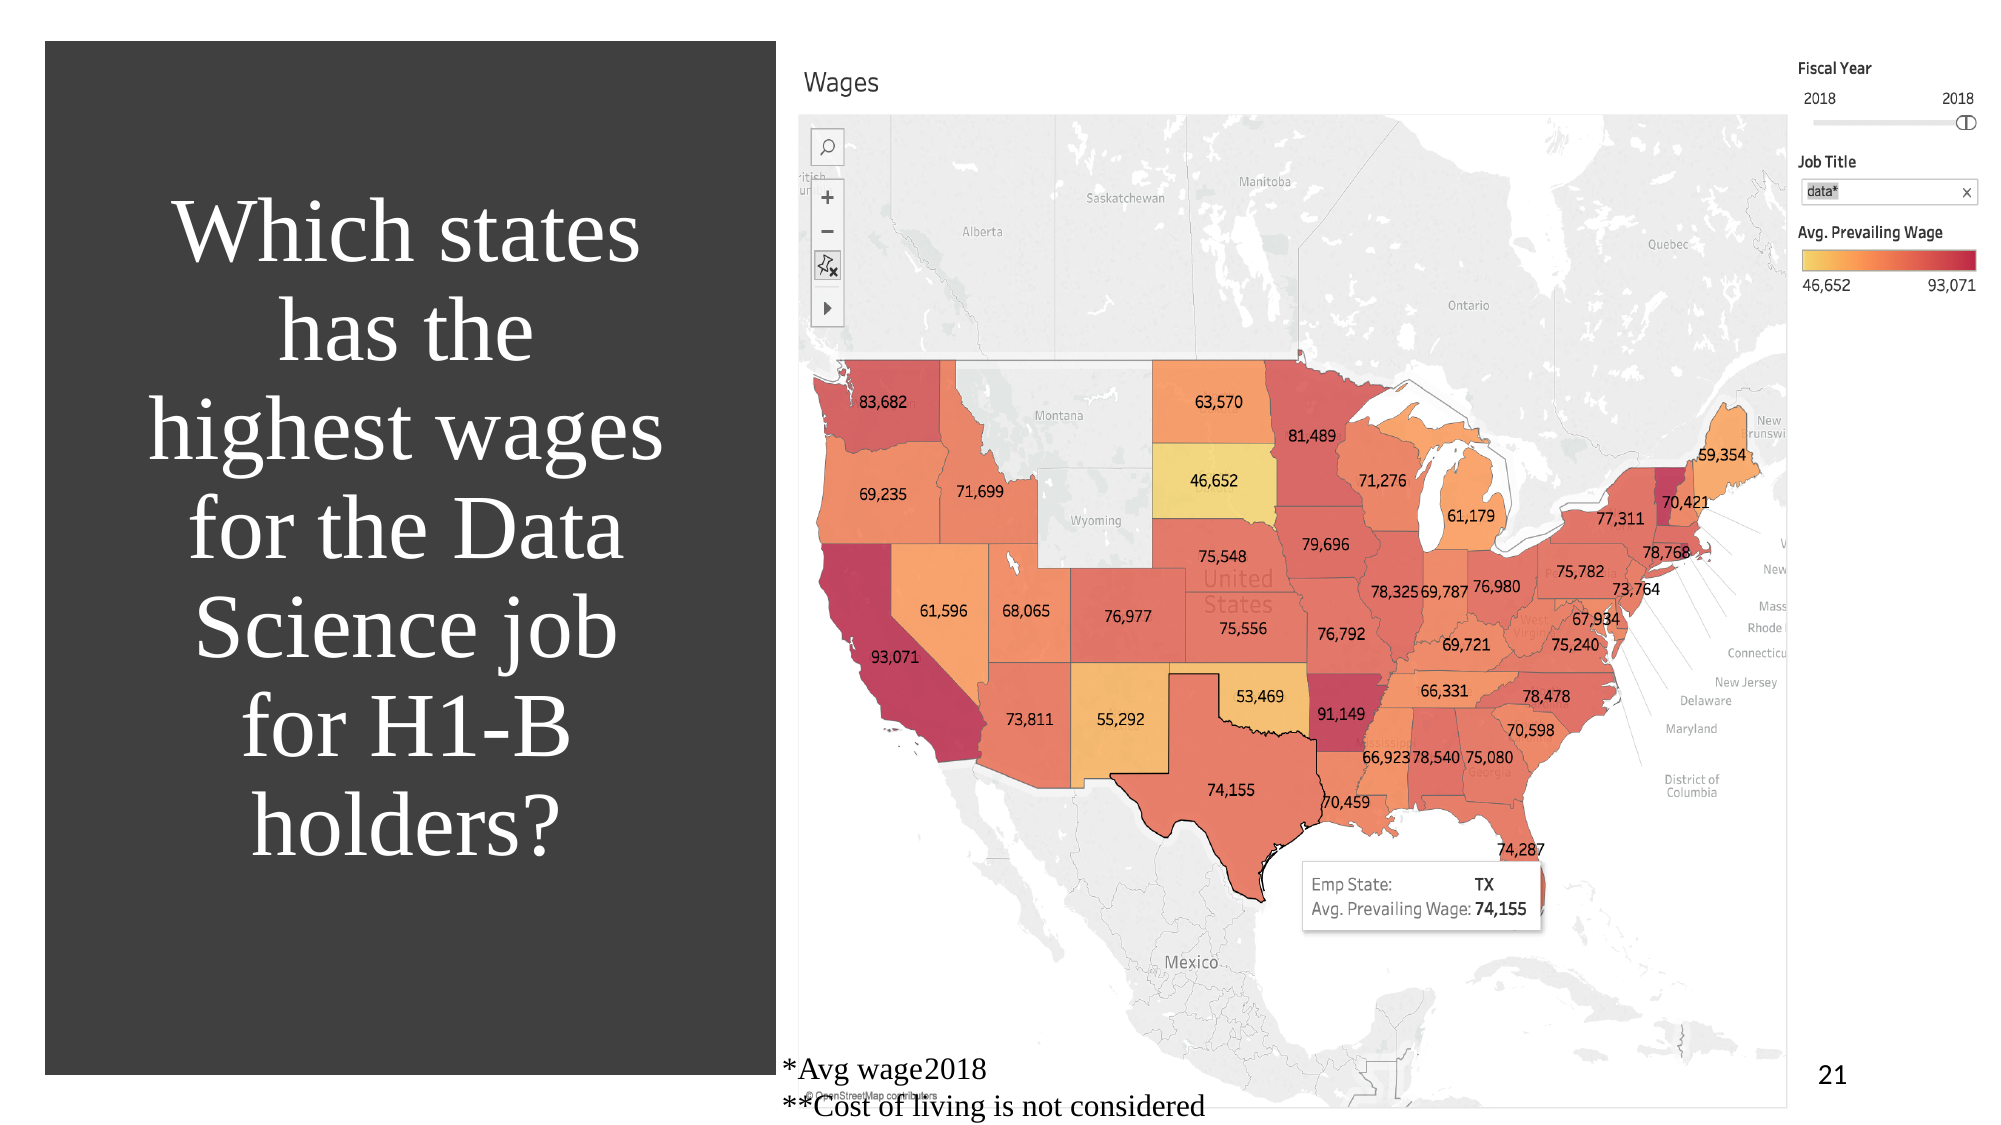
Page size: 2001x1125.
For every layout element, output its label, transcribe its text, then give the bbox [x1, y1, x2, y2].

text_box [54, 50, 767, 1066]
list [779, 0, 2000, 1125]
text_box *Avg wage **Cost of living is not considered [767, 1040, 779, 1125]
title Which states has the highest wages for the Data Science job for H1-B holders? [121, 121, 693, 936]
